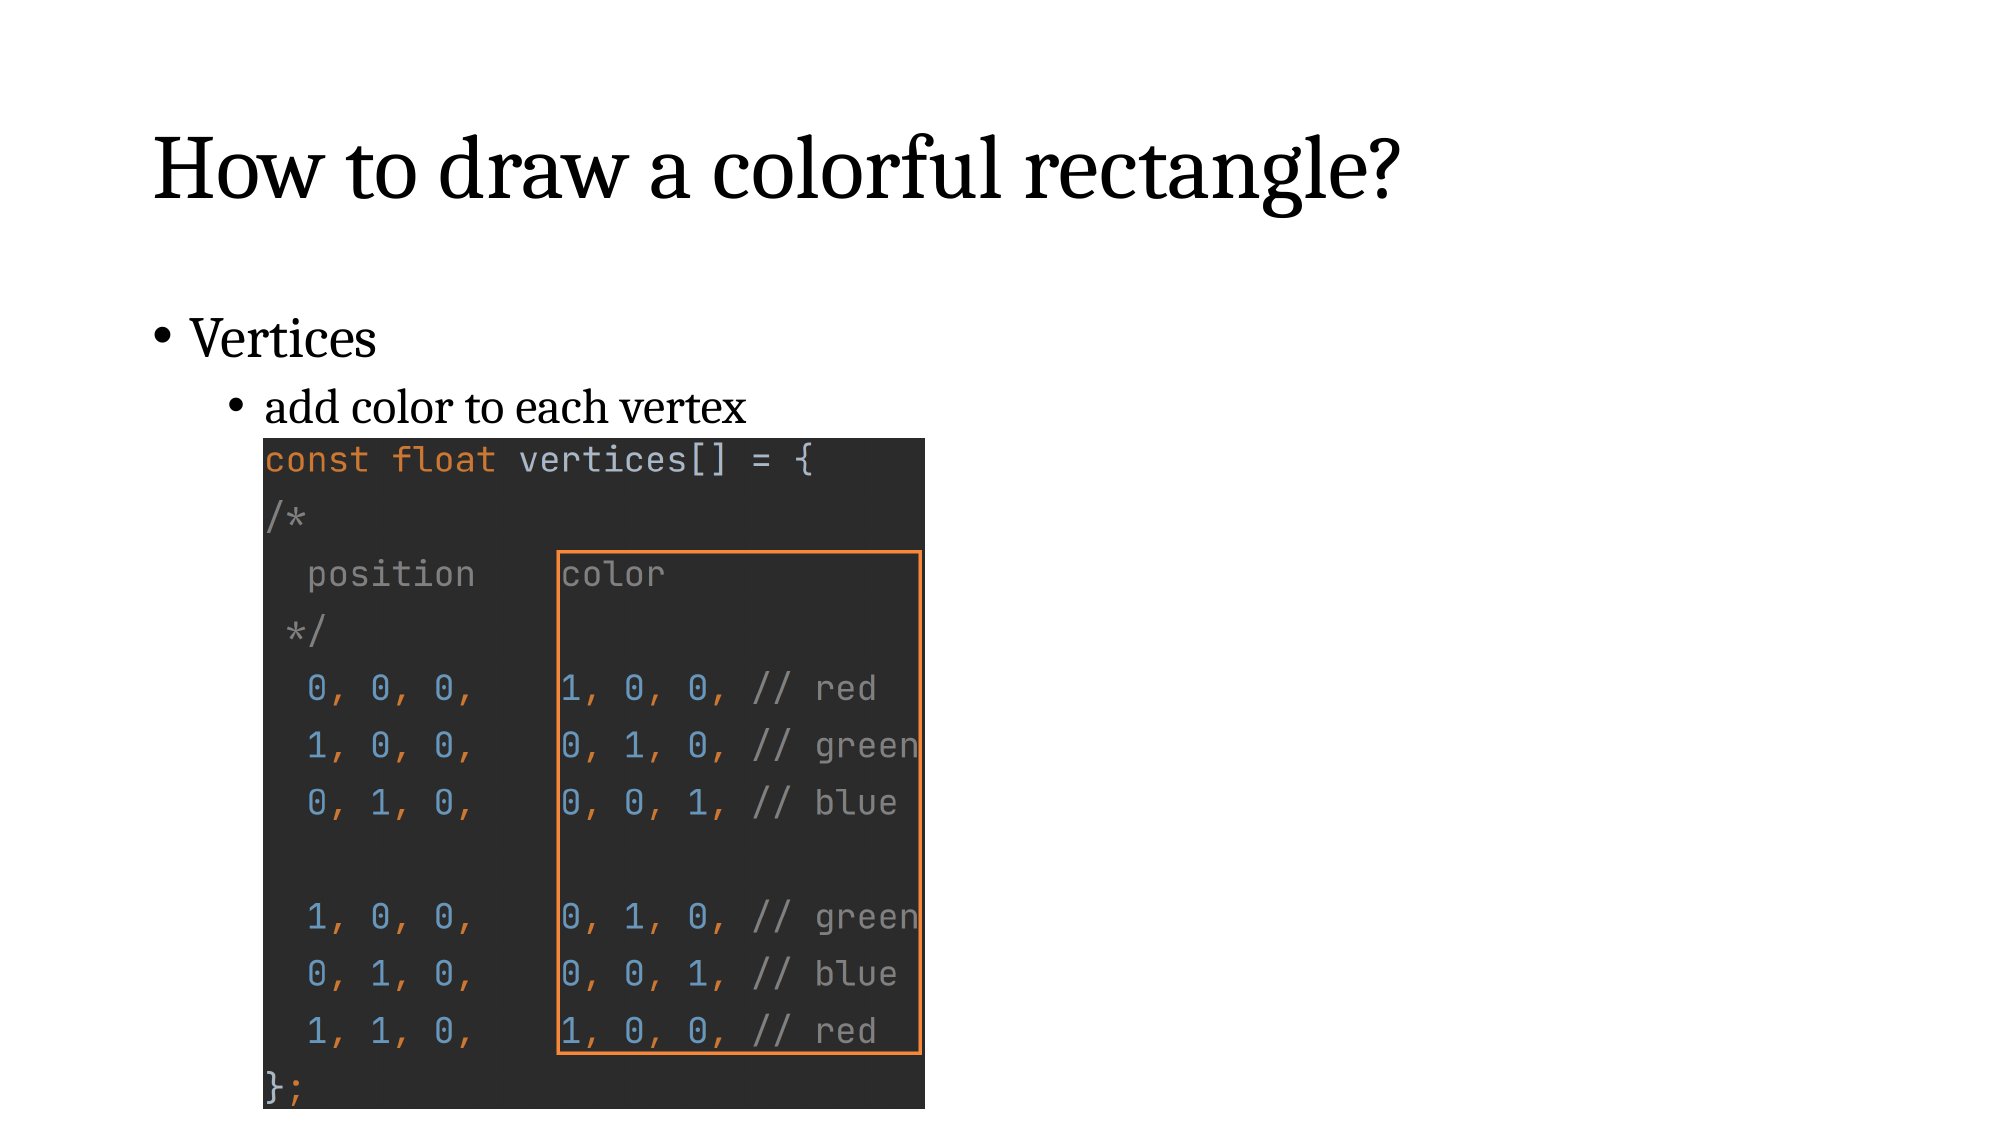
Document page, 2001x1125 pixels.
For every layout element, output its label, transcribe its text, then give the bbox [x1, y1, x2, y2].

title How to draw a colorful rectangle? [137, 59, 1863, 278]
picture [262, 438, 925, 1109]
list Vertices add color to each vertex [137, 299, 1863, 1078]
